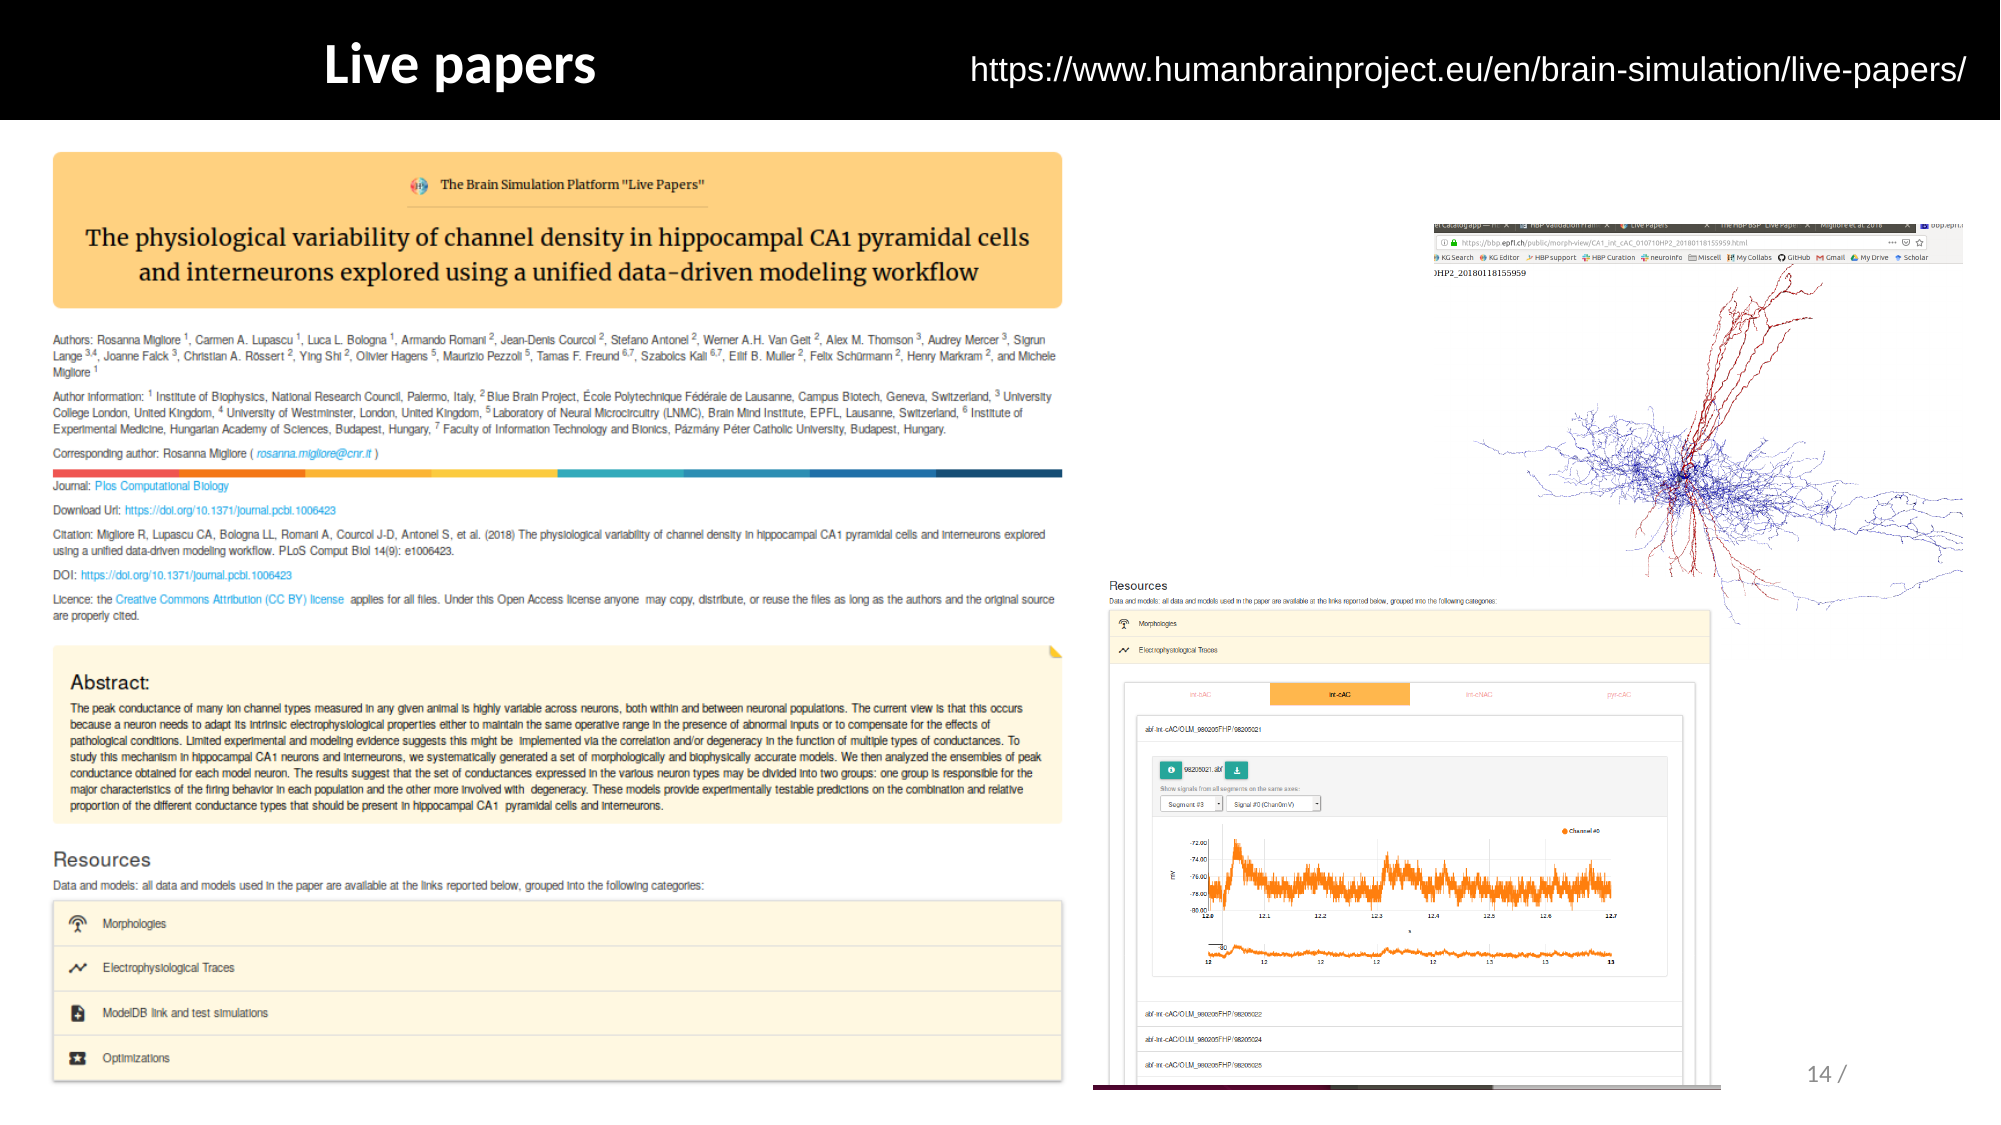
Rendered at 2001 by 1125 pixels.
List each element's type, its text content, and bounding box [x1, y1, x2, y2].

picture [38, 137, 1075, 1096]
picture [1093, 224, 1963, 1090]
slide_number 14 / [1412, 1042, 1863, 1103]
text_box https://www.humanbrainproject.eu/en/brain-simulation/live-papers/ [956, 41, 1976, 93]
text_box Live papers [0, 0, 2000, 120]
